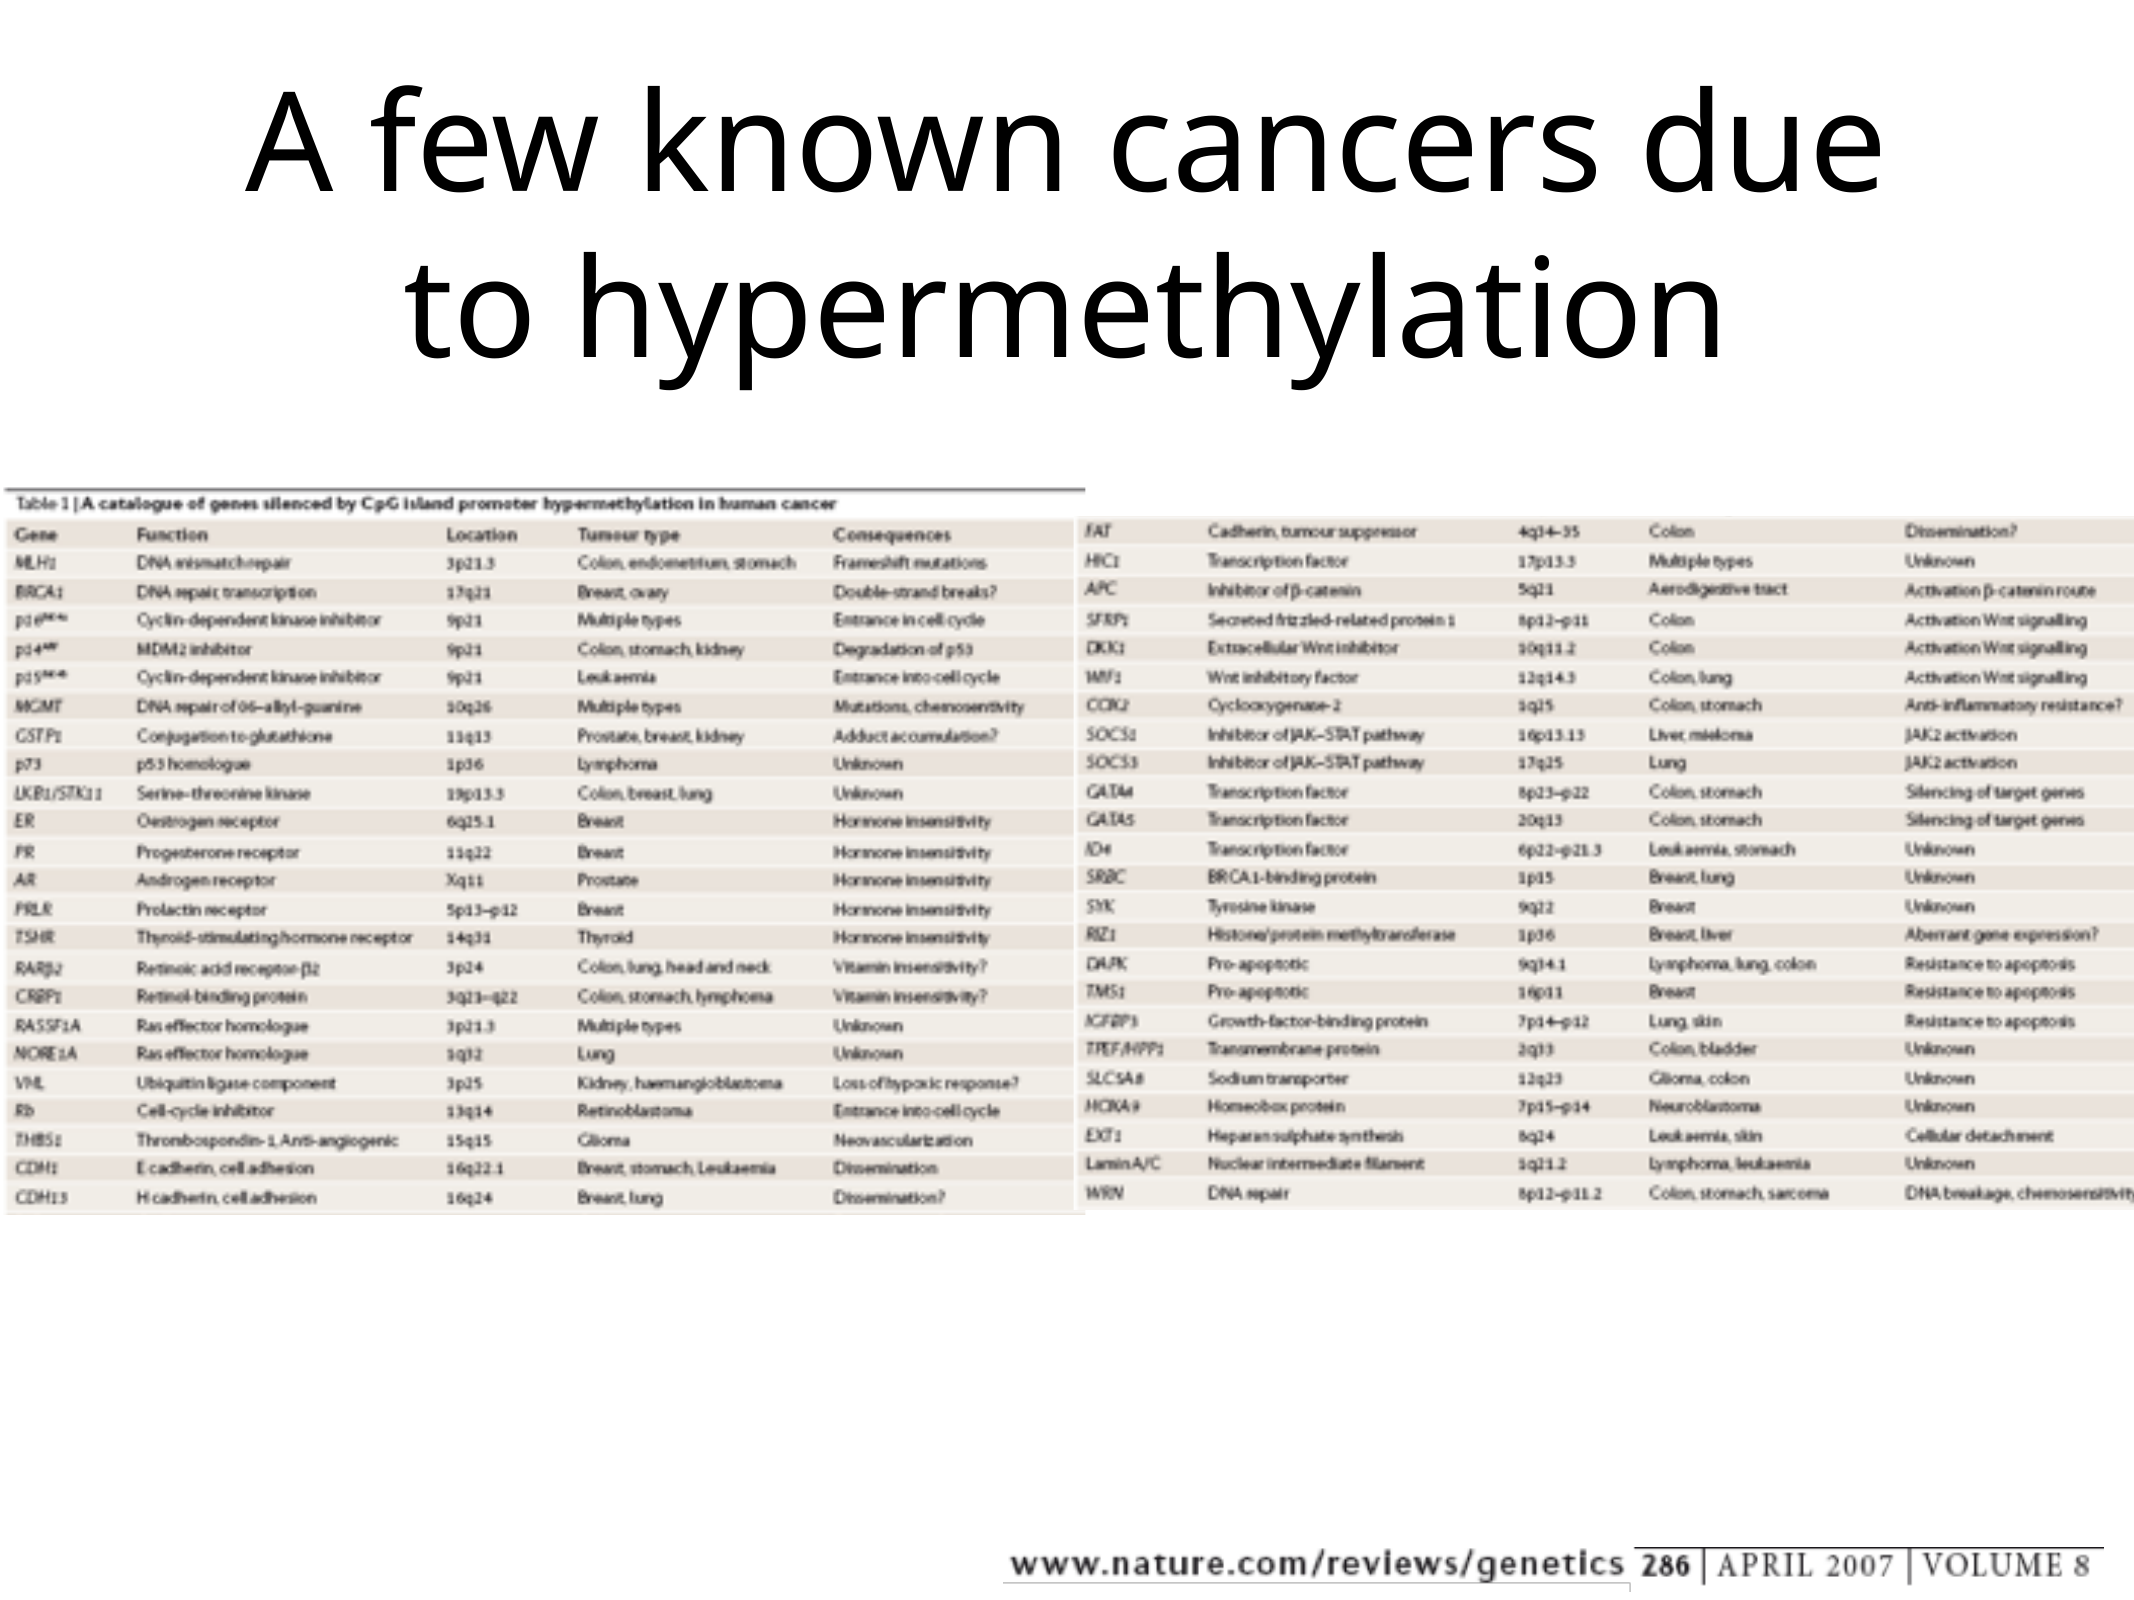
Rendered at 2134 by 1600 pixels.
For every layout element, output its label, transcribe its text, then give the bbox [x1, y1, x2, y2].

picture [1002, 1547, 2104, 1592]
title A few known cancers due to hypermethylation [155, 41, 1978, 397]
picture [2, 486, 2134, 1215]
